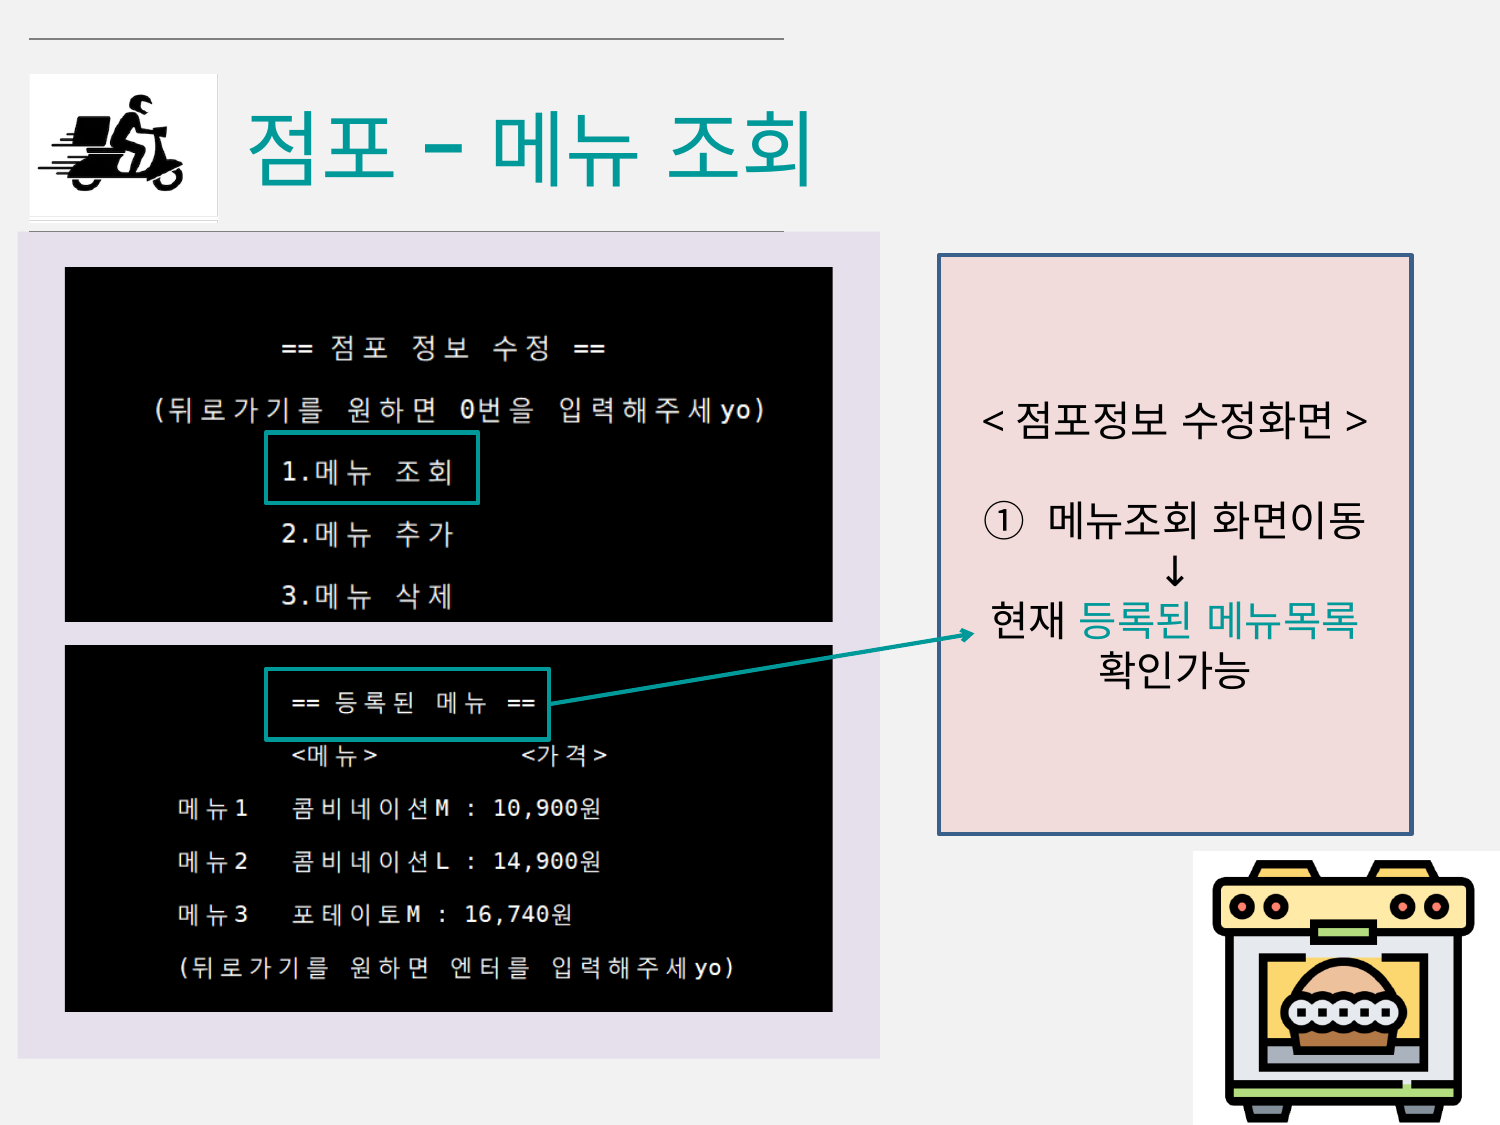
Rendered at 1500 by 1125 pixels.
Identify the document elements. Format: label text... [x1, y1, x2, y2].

text_box <점포정보 수정화면> ① 메뉴조회 화면이동 ↓ 현재 등록된 메뉴목록 확인가능 [937, 253, 1414, 836]
picture [64, 644, 833, 1012]
picture [29, 73, 219, 224]
picture [1192, 851, 1500, 1125]
text_box [16, 230, 882, 1061]
picture [64, 266, 833, 622]
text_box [548, 633, 975, 705]
text_box 점포 – 메뉴 조회 [230, 90, 1055, 205]
